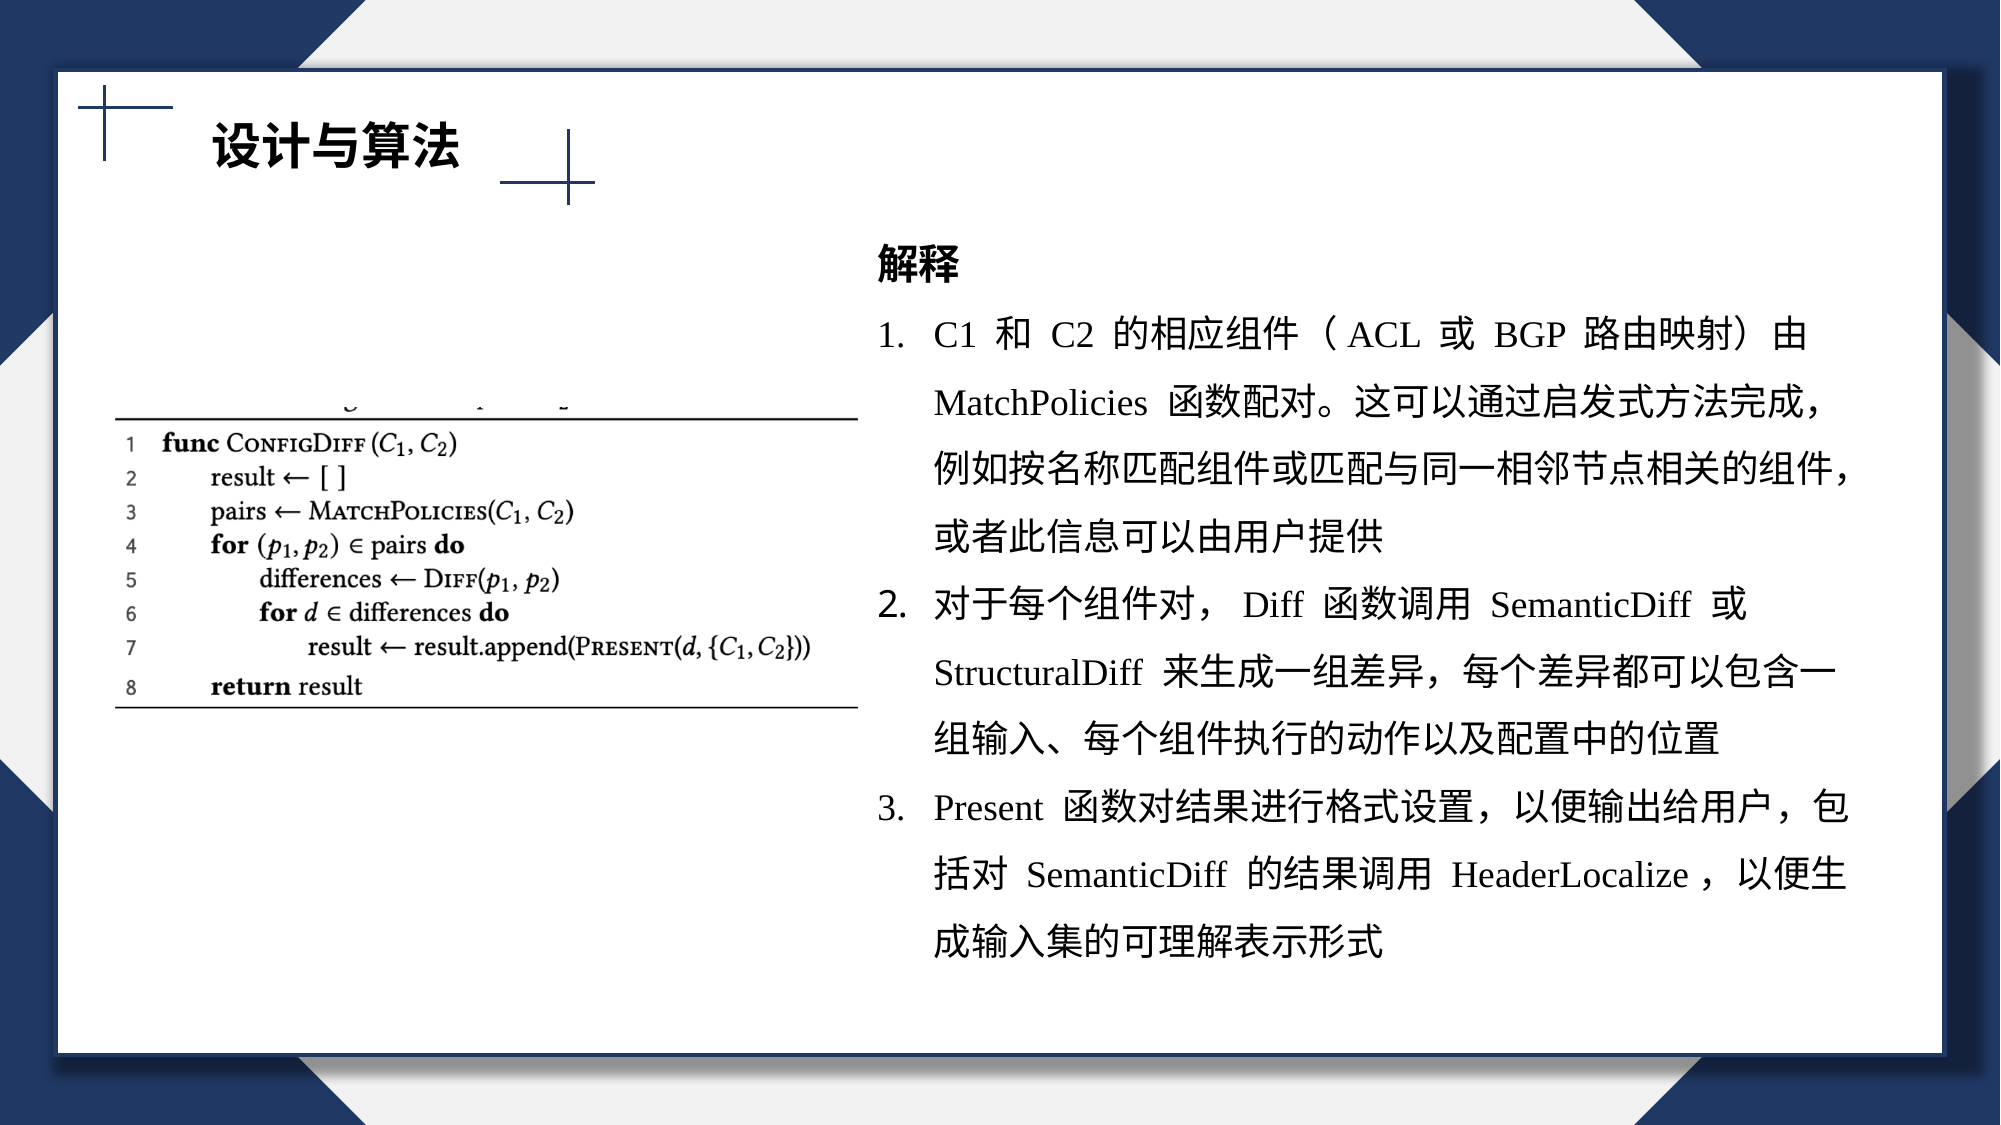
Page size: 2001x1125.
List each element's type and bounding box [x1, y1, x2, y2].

text_box [0, 0, 2000, 1125]
picture [77, 407, 907, 718]
text_box [77, 84, 596, 206]
